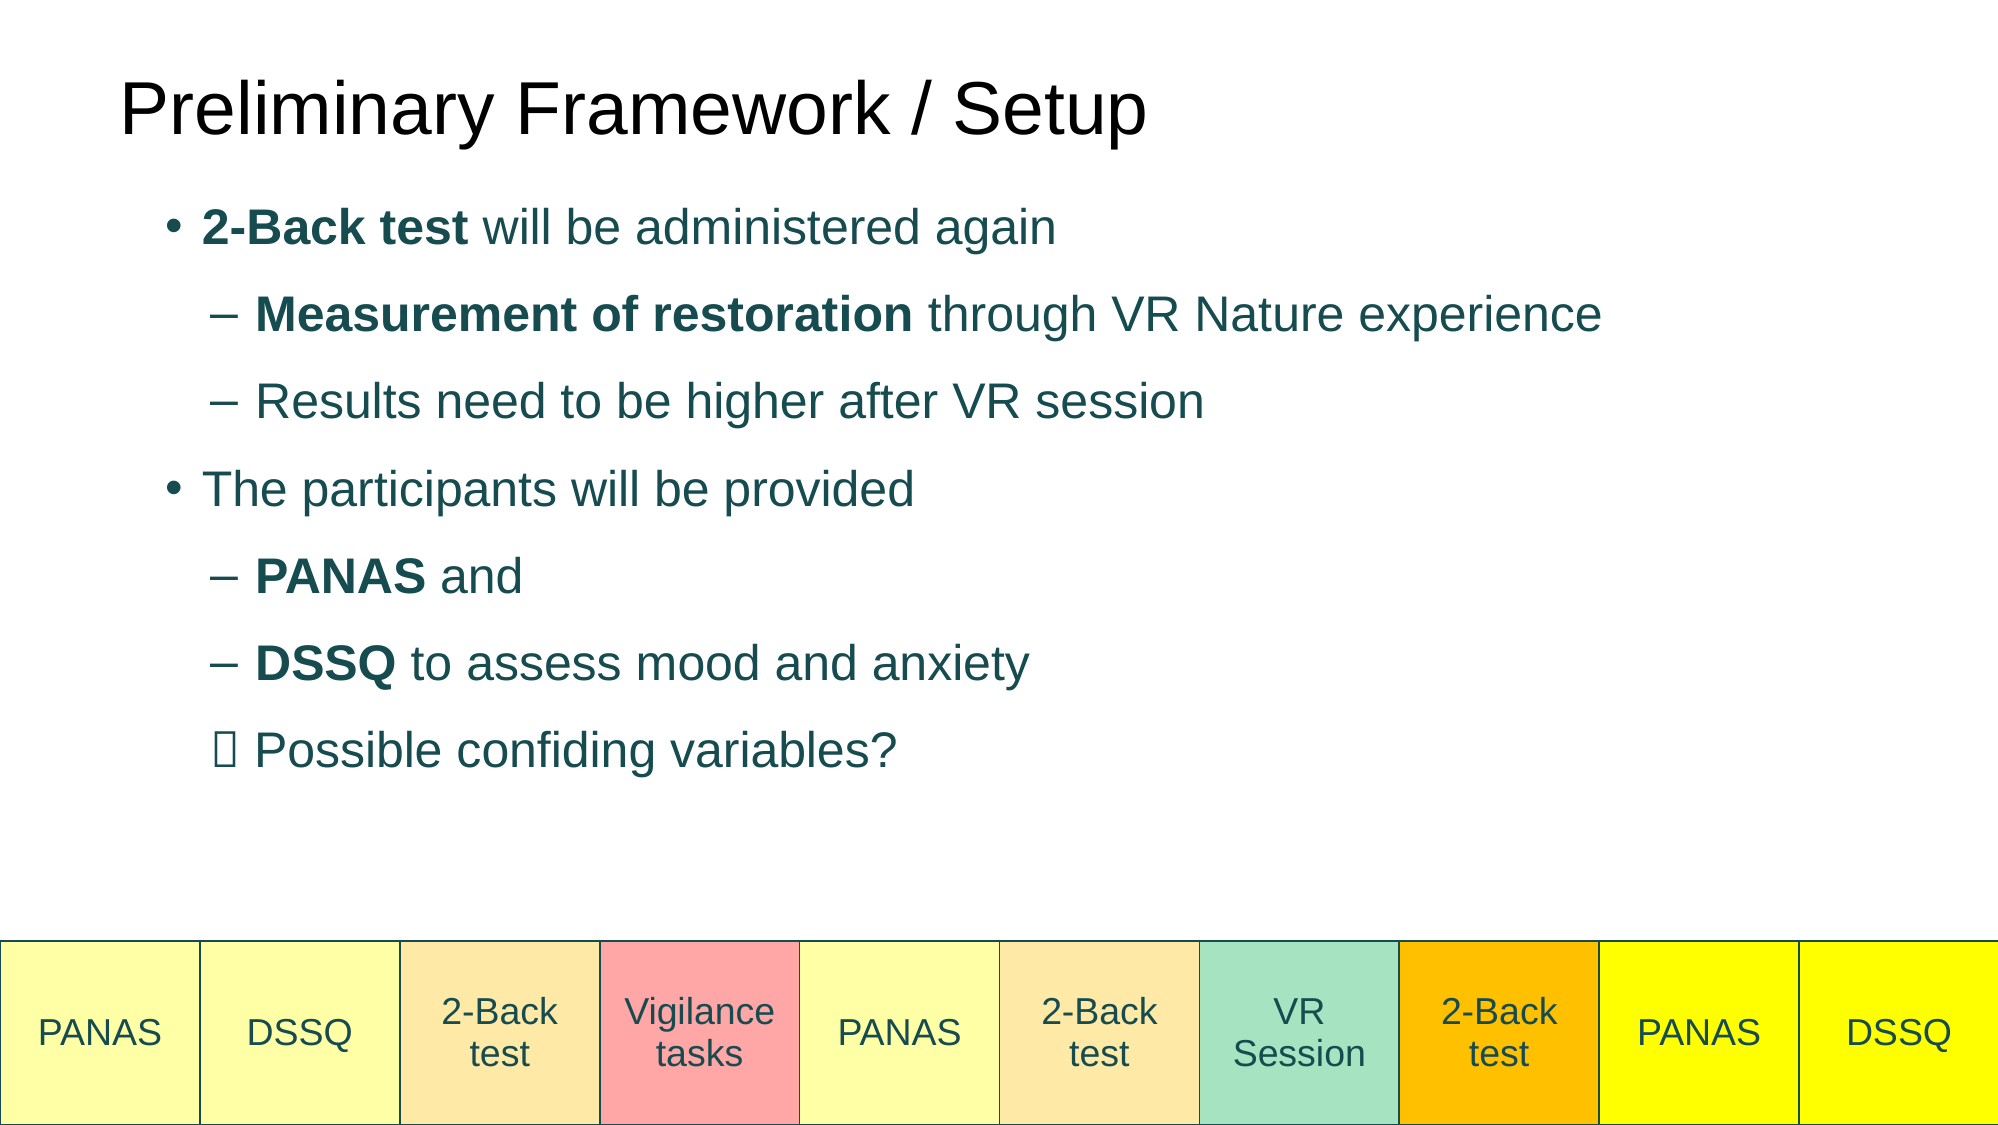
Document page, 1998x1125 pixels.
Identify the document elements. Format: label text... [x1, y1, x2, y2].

table_header 2-Back test [401, 942, 599, 1124]
table_header Vigilance tasks [601, 942, 799, 1124]
table_header PANAS [800, 942, 999, 1124]
table_header DSSQ [1800, 942, 1998, 1124]
title Preliminary Framework / Setup [111, 24, 1688, 159]
table_header DSSQ [201, 942, 399, 1124]
table_header 2-Back test [1400, 942, 1598, 1124]
list 2-Back test will be administered again Measurement of restoration through VR Nature experience Results need to be higher after VR session The participants will be provided PANAS and DSSQ to assess mood and anxiety  Possible confiding variables? [157, 193, 1734, 932]
table_header PANAS [1600, 942, 1798, 1124]
table_header 2-Back test [1000, 942, 1199, 1124]
table_header PANAS [1, 942, 199, 1124]
table_header VR Session [1200, 942, 1398, 1124]
